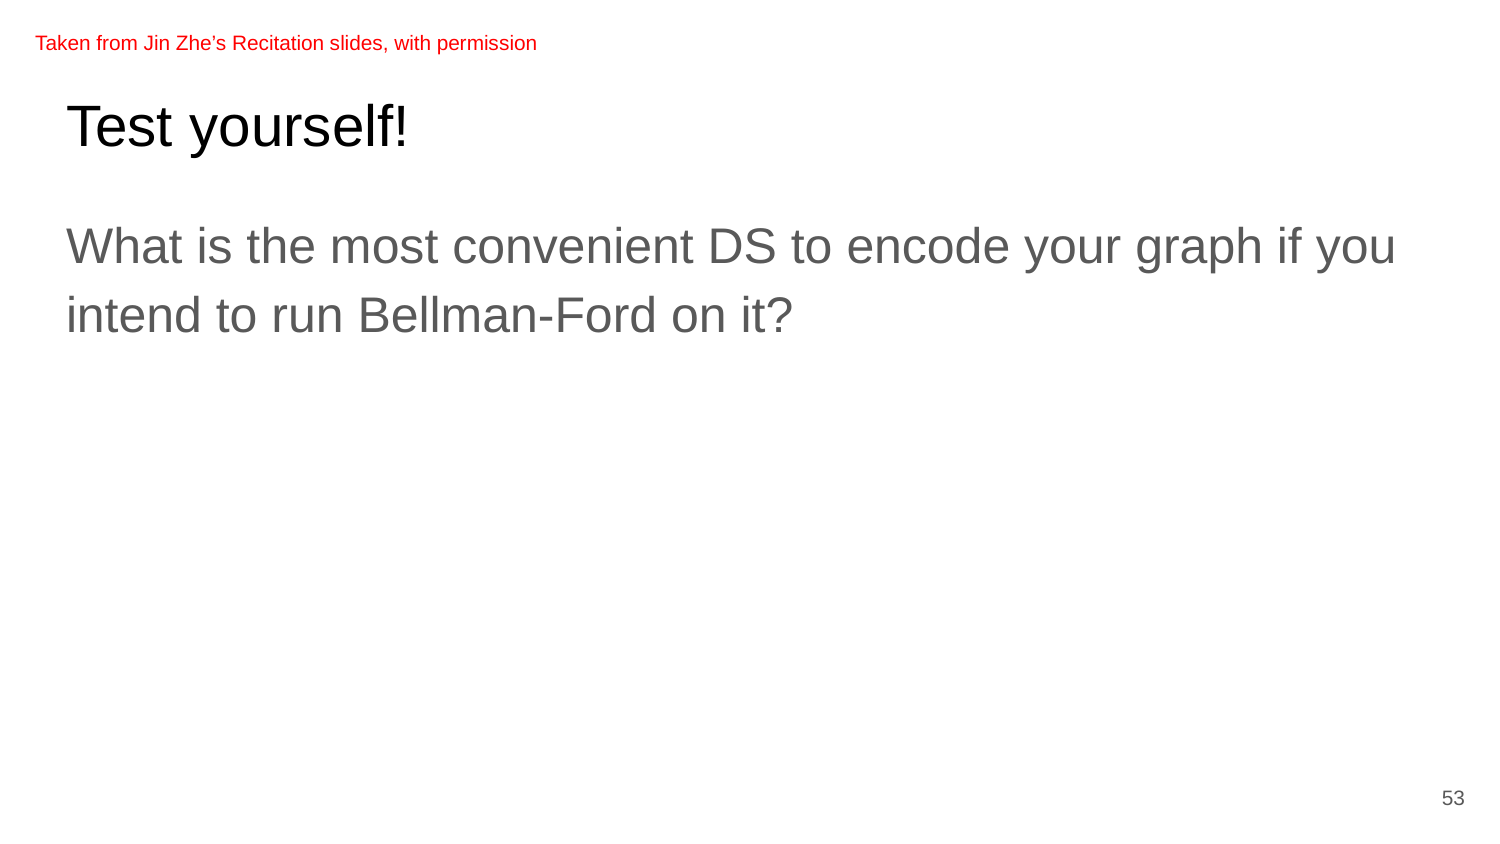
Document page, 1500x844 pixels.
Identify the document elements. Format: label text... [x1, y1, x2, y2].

slide_number 53 [1389, 764, 1480, 830]
text_box Taken from Jin Zhe’s Recitation slides, with permission [20, 14, 661, 82]
list What is the most convenient DS to encode your graph if you intend to run Bellman-Ford on it? [51, 189, 1449, 750]
title Test yourself! [51, 72, 1449, 167]
